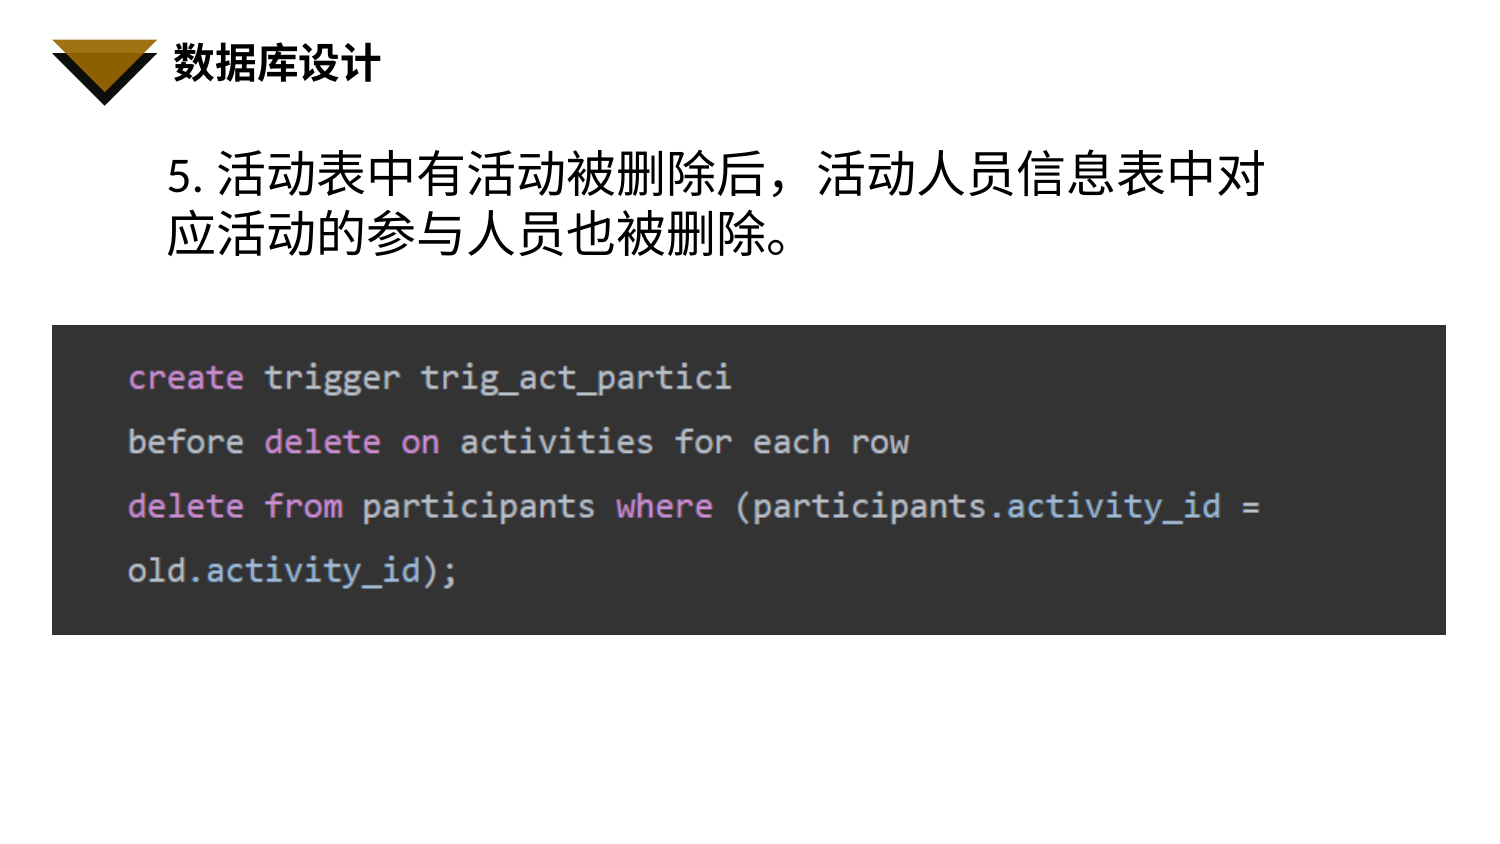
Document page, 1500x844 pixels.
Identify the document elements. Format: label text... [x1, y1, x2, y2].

text_box [50, 38, 158, 94]
text_box [50, 52, 158, 108]
text_box 数据库设计 [158, 29, 398, 95]
text_box 5.活动表中有活动被删除后，活动人员信息表中对应活动的参与人员也被删除。 [151, 135, 1319, 270]
picture [52, 325, 1446, 636]
